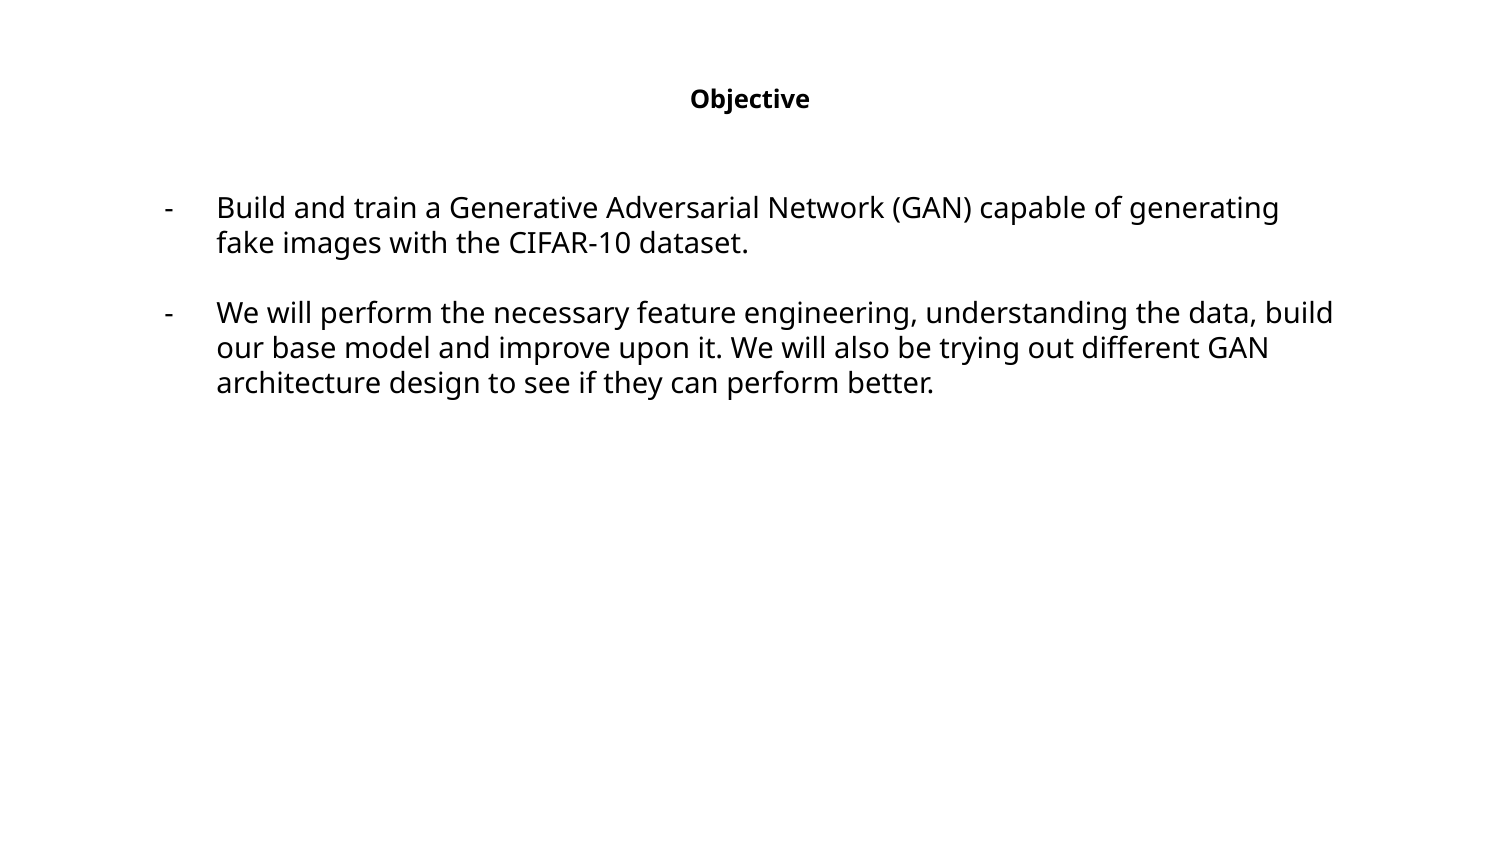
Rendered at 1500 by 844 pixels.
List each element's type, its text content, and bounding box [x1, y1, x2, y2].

title Objective [75, 67, 1425, 129]
text_box Build and train a Generative Adversarial Network (GAN) capable of generating fake images with the CIFAR-10 dataset. We will perform the necessary feature engineering, understanding the data, build our base model and improve upon it. We will also be trying out different GAN architecture design to see if they can perform better. [126, 174, 1351, 737]
